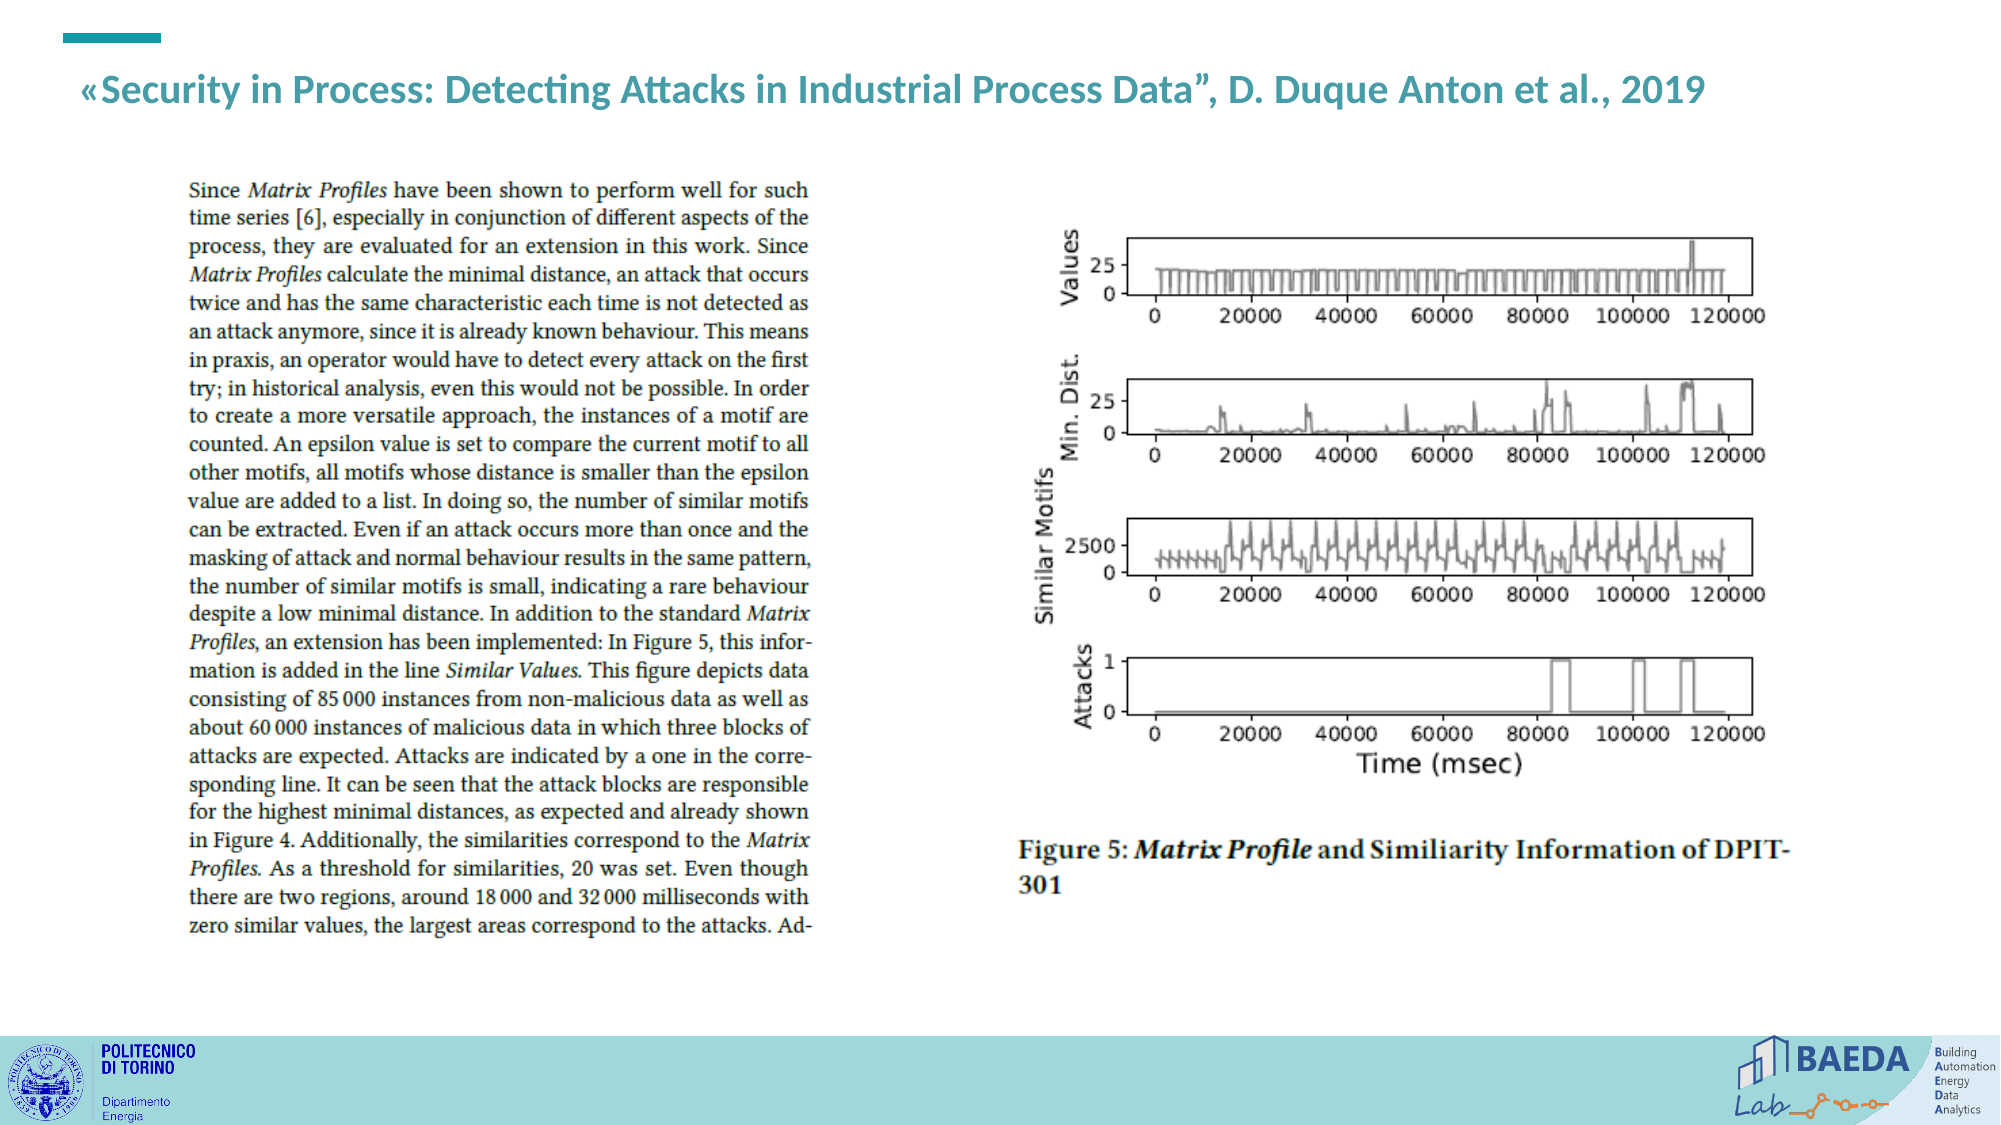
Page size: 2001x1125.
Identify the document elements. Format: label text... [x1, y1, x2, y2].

picture [181, 180, 814, 945]
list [969, 204, 1819, 921]
picture [1716, 1025, 2001, 1125]
title «Security in Process: Detecting Attacks in Industrial Process Data”, D. Duque Anton et al., 2019 [63, 60, 1937, 123]
picture [8, 1044, 195, 1123]
